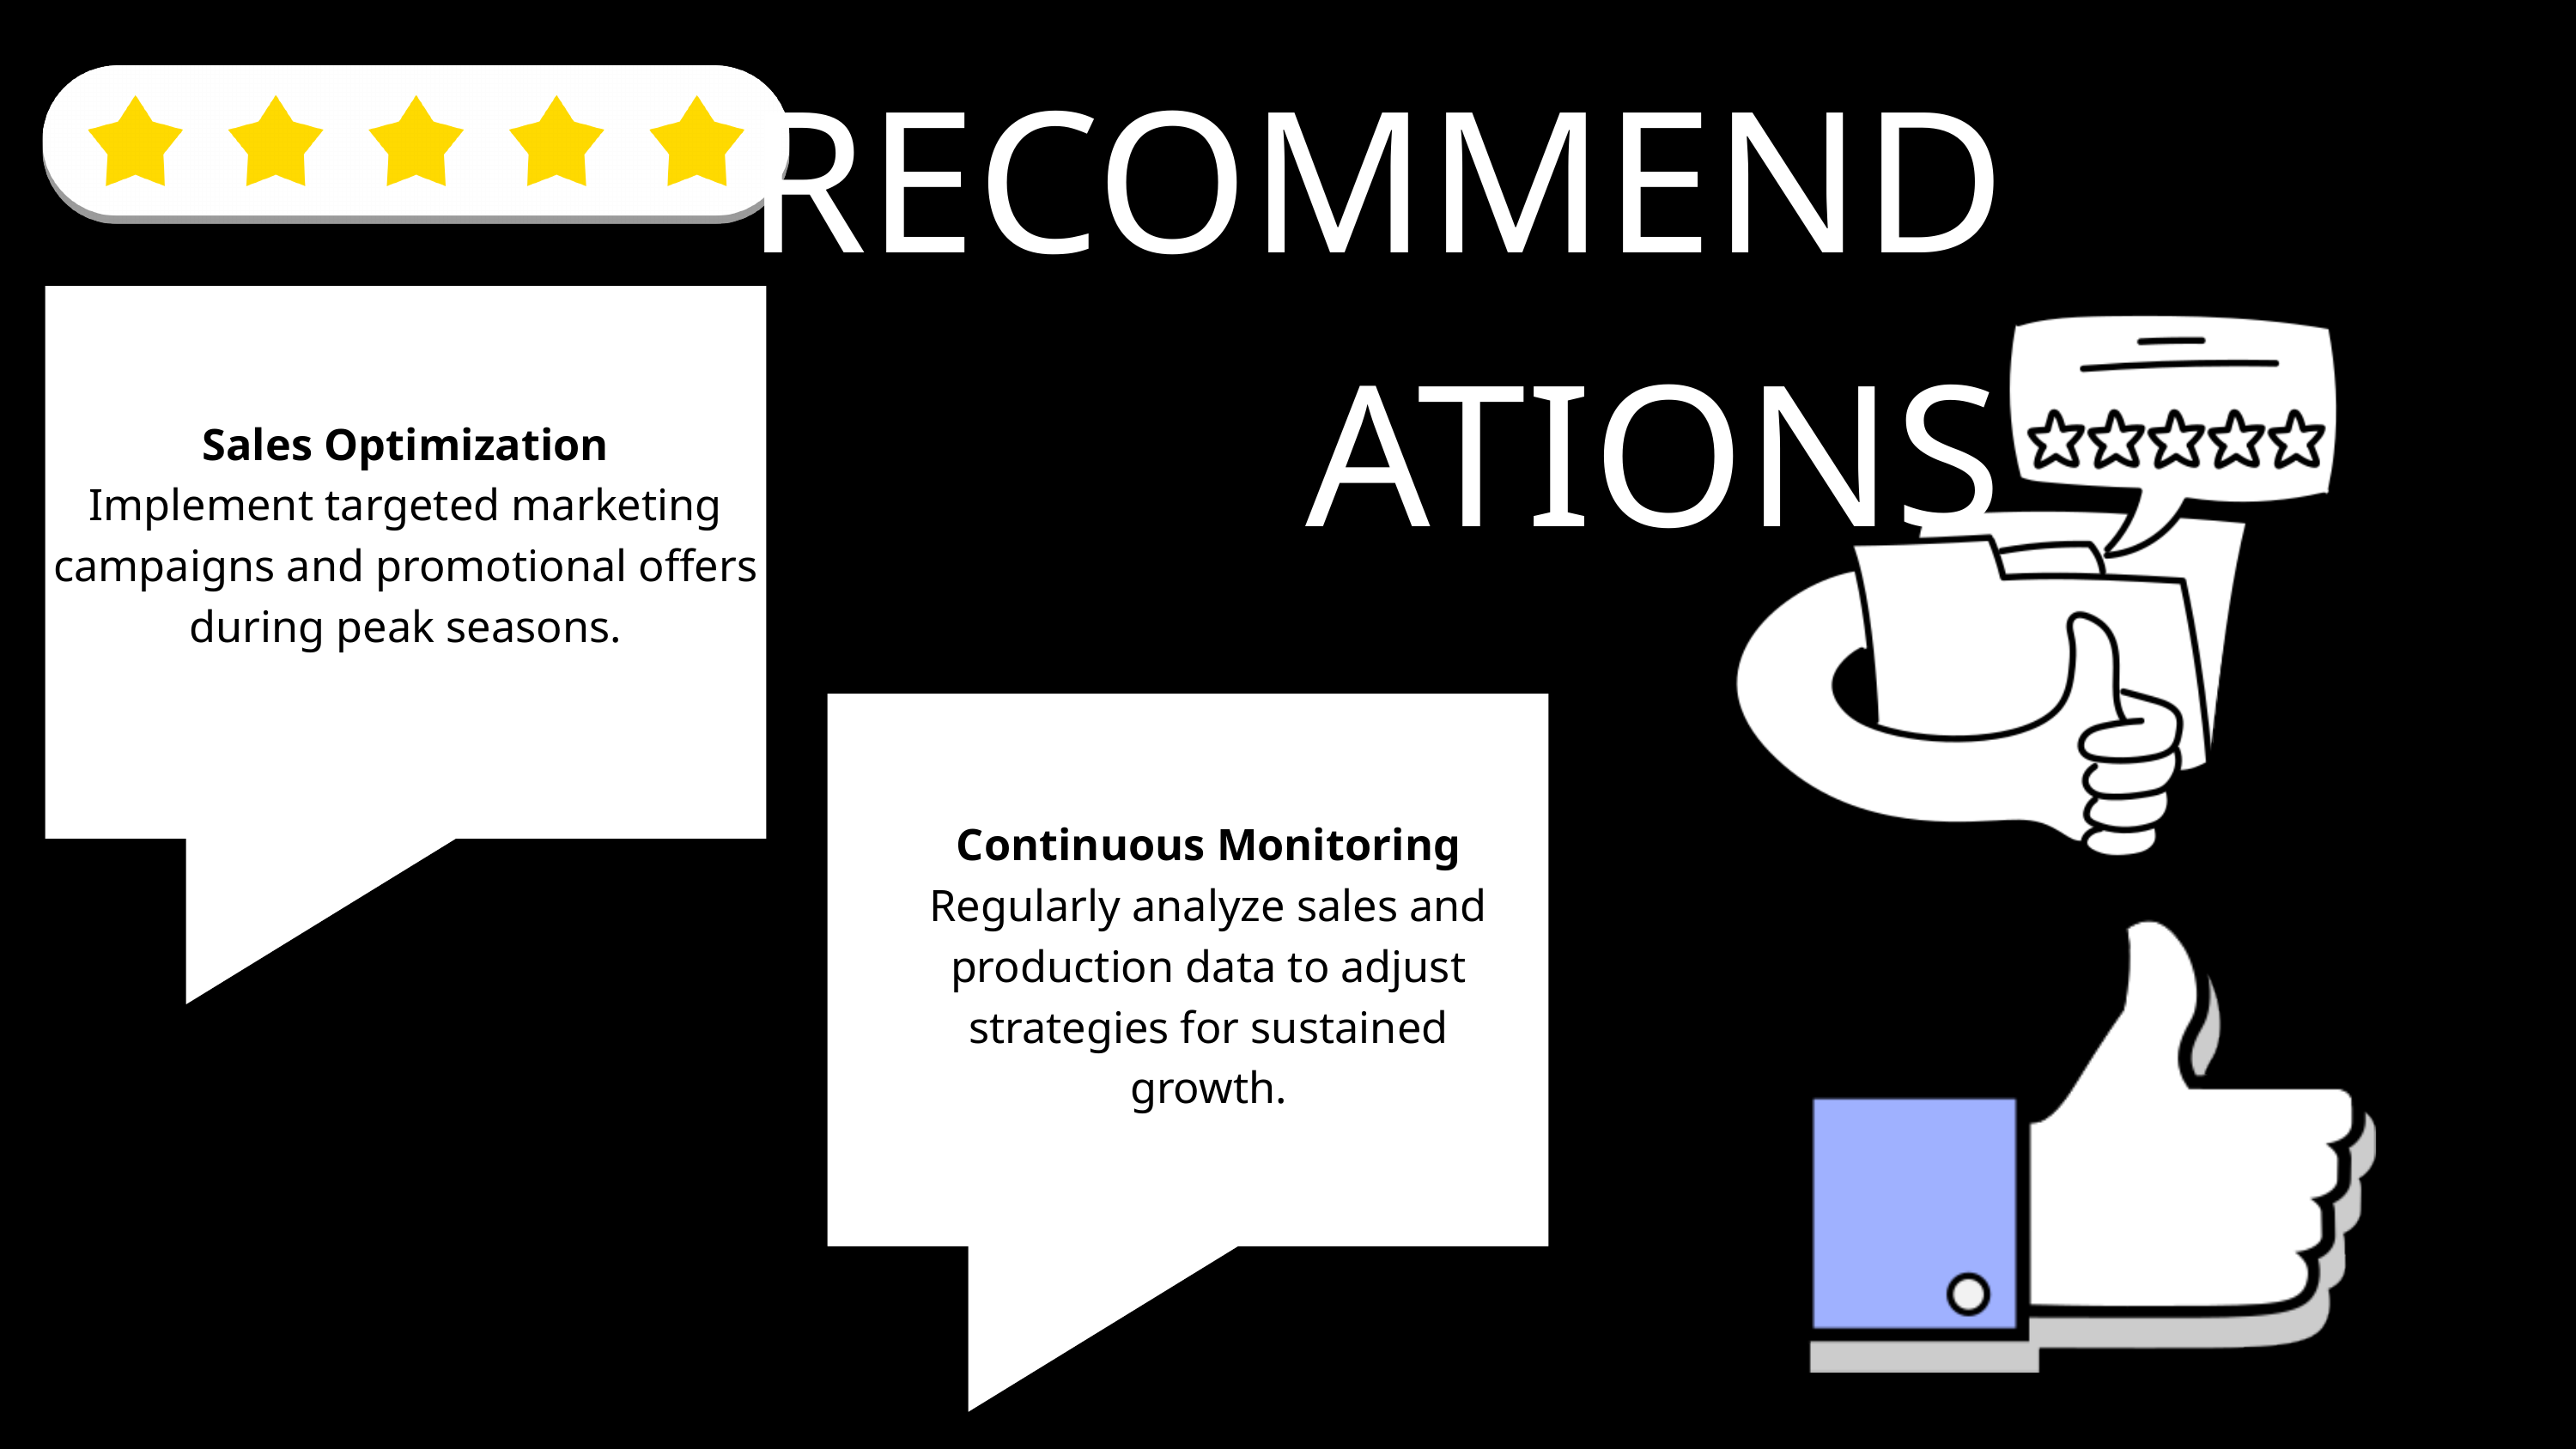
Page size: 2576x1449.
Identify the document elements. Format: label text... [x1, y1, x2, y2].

text_box [1680, 309, 2345, 863]
text_box [42, 65, 690, 224]
text_box [1801, 908, 2377, 1373]
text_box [42, 282, 769, 1009]
text_box RECOMMENDATIONS [690, 17, 2002, 567]
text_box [824, 690, 1552, 1417]
